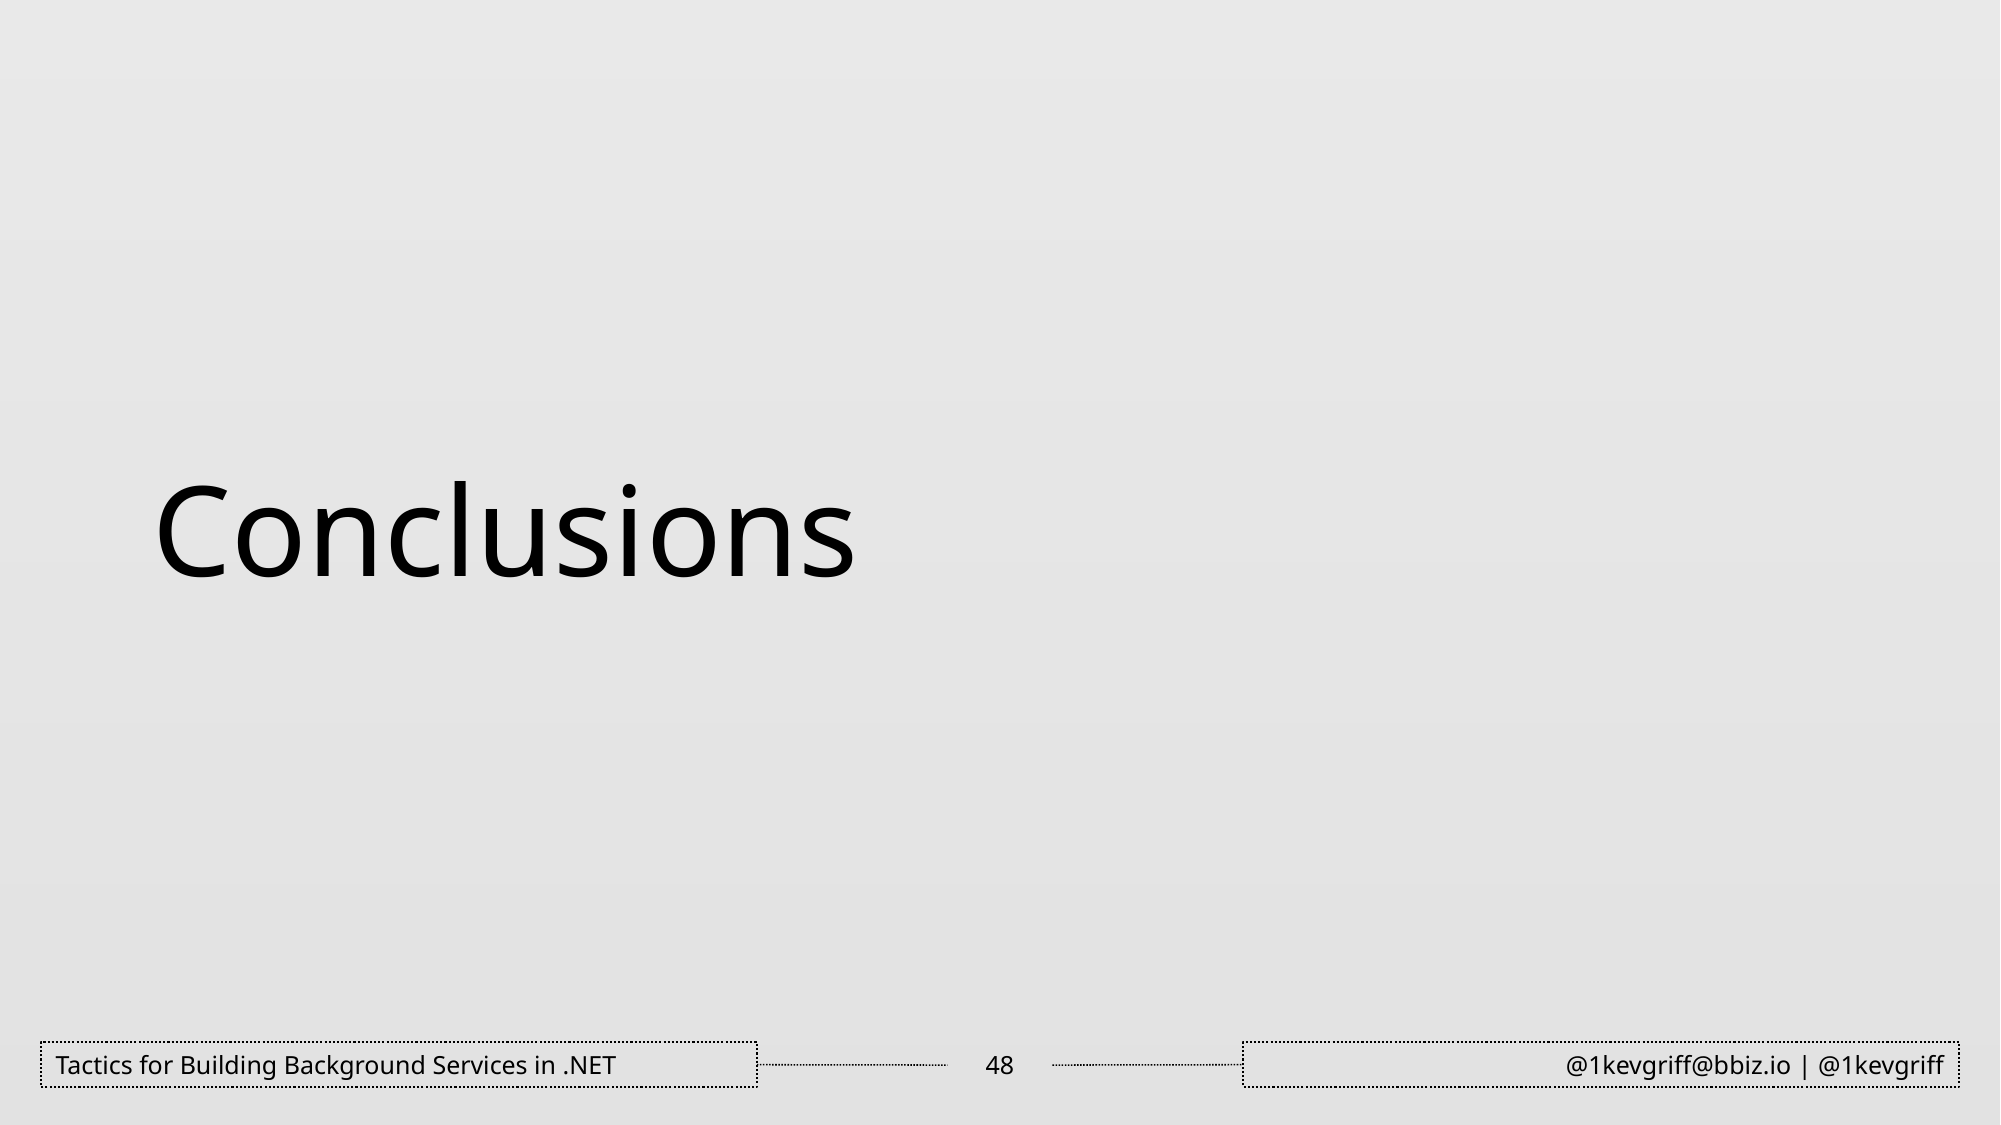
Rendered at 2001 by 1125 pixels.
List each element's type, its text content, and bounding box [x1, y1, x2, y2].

title Conclusions [137, 184, 1750, 888]
